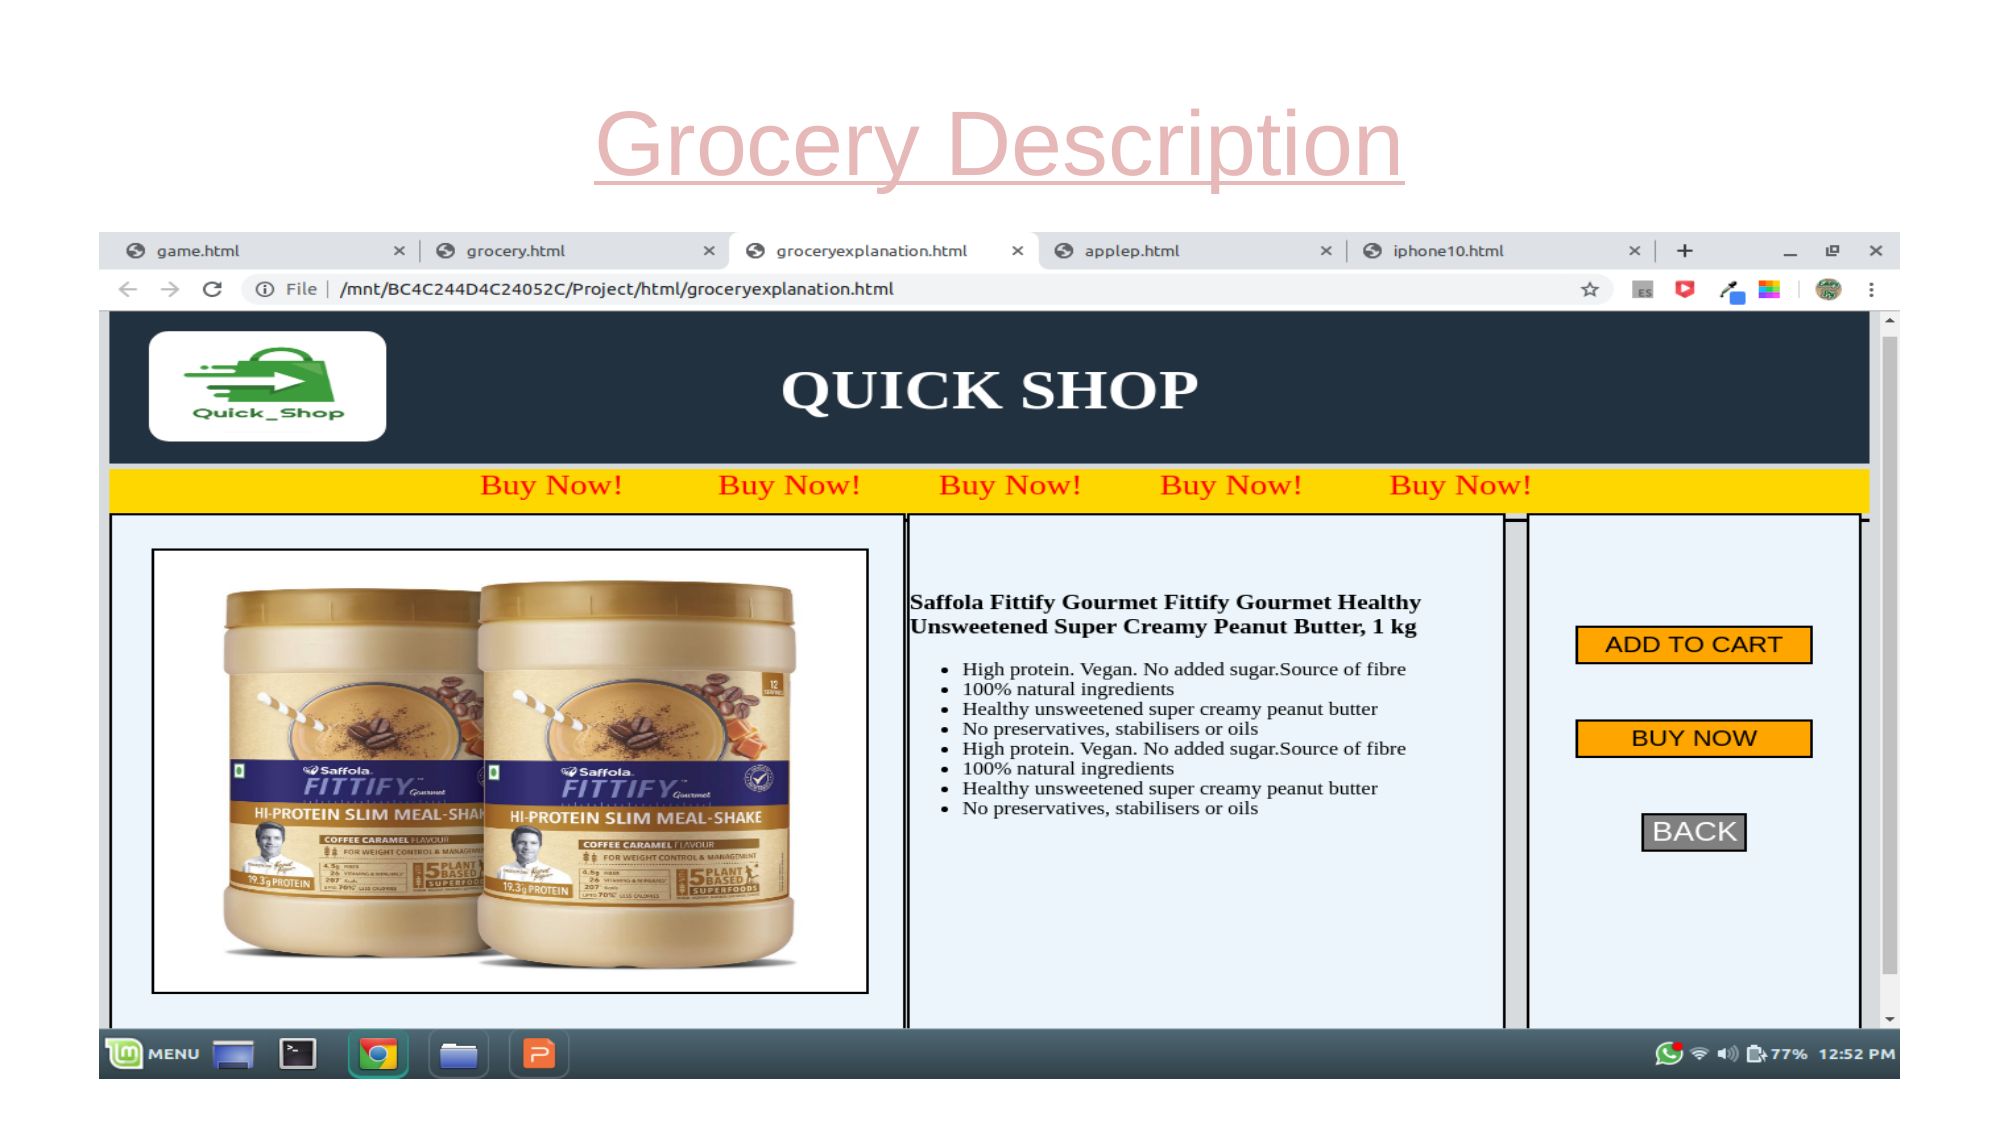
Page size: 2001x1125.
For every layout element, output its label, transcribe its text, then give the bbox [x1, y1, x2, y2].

title Grocery Description [99, 44, 1901, 233]
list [99, 232, 1900, 1079]
